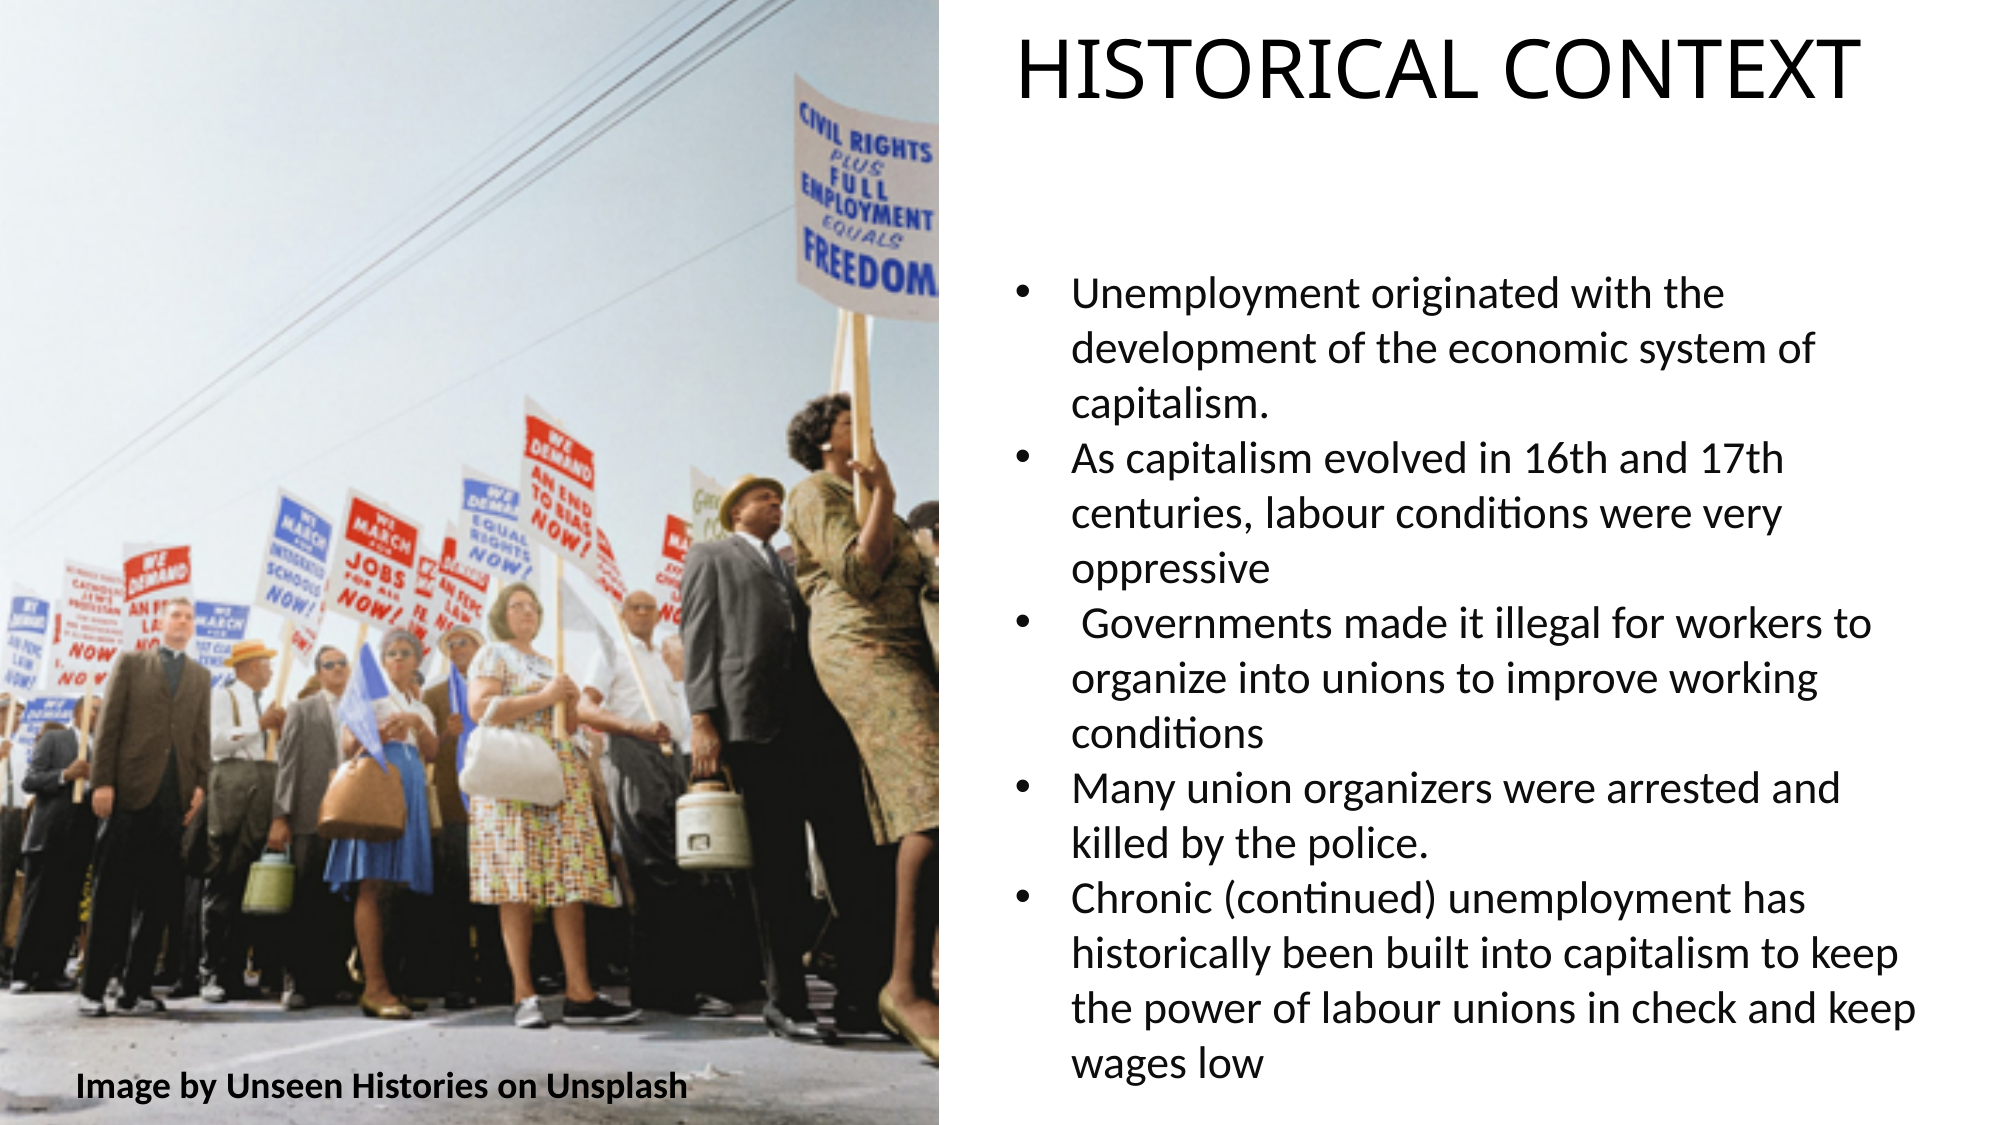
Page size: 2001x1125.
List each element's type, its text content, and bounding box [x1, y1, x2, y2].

text_box HISTORICAL CONTEXT [1074, 11, 1939, 208]
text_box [0, 0, 1074, 1125]
text_box Unemployment originated with the development of the economic system of capitalism. As capitalism evolved in 16th and 17th centuries, labour conditions were very oppressive Governments made it illegal for workers to organize into unions to improve working conditions Many union organizers were arrested and killed by the police. Chronic (continued) unemployment has historically been built into capitalism to keep the power of labour unions in check and keep wages low [1074, 255, 1939, 1095]
